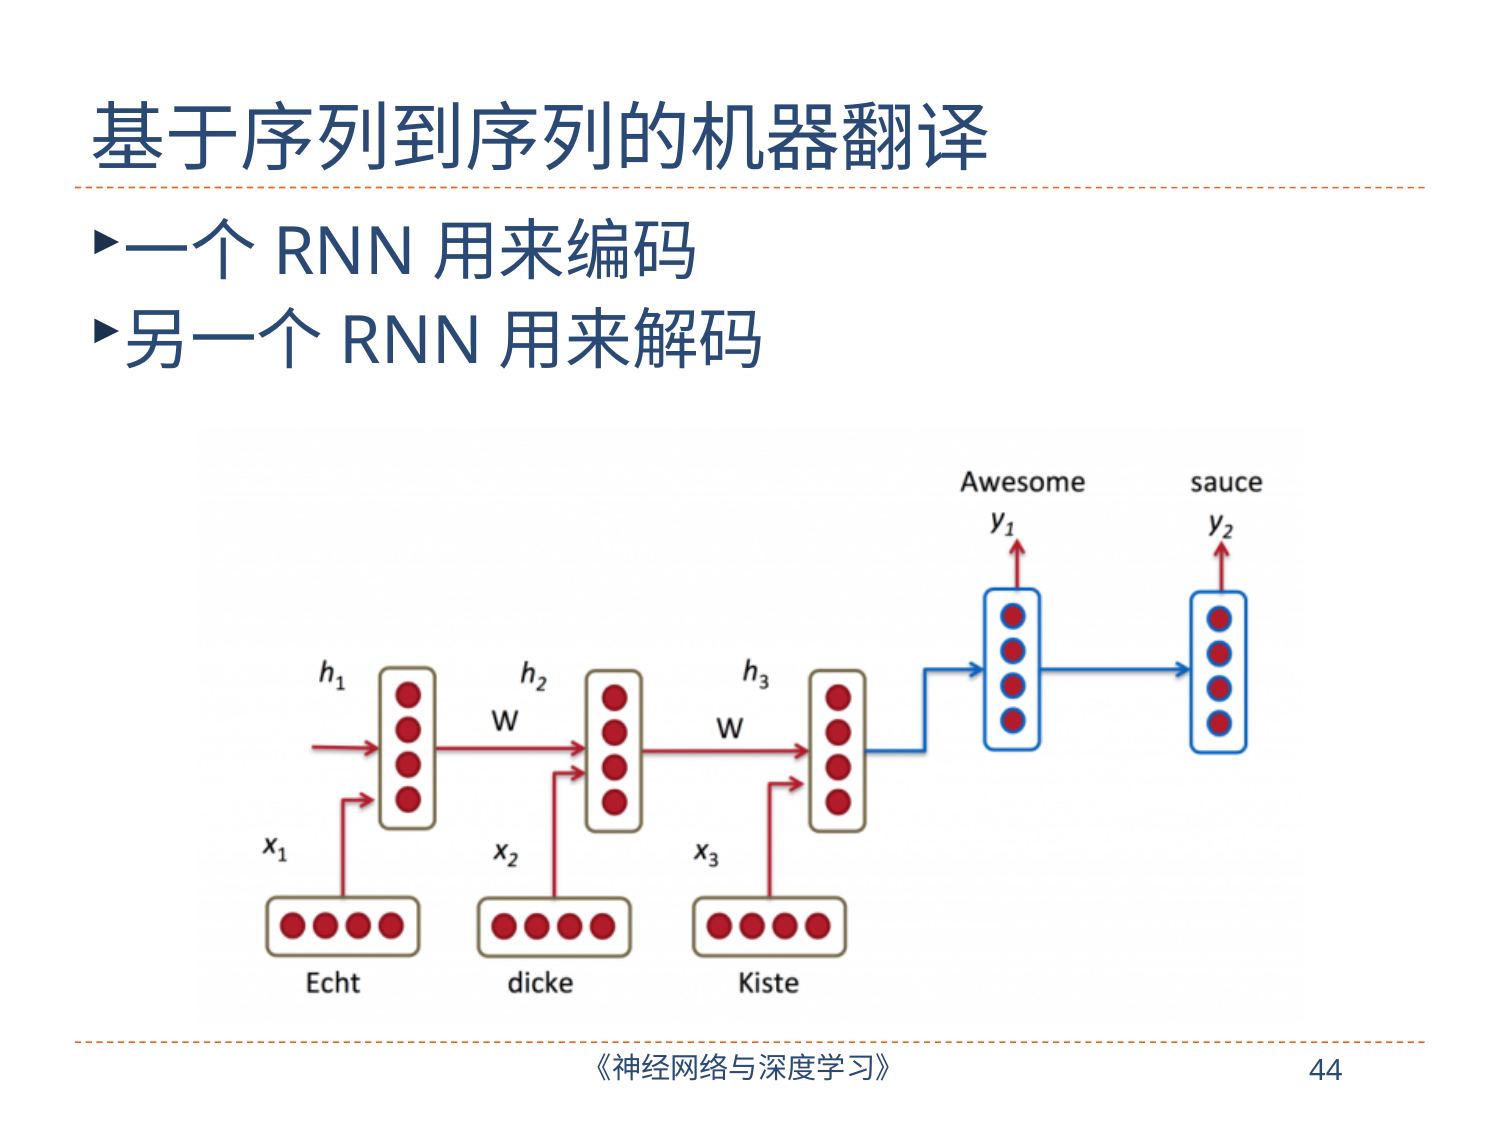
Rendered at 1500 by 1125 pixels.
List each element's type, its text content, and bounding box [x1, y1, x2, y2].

title 基于序列到序列的机器翻译 [75, 24, 1425, 188]
picture [196, 425, 1304, 1023]
list 一个RNN用来编码 另一个RNN用来解码 [75, 200, 1425, 1010]
